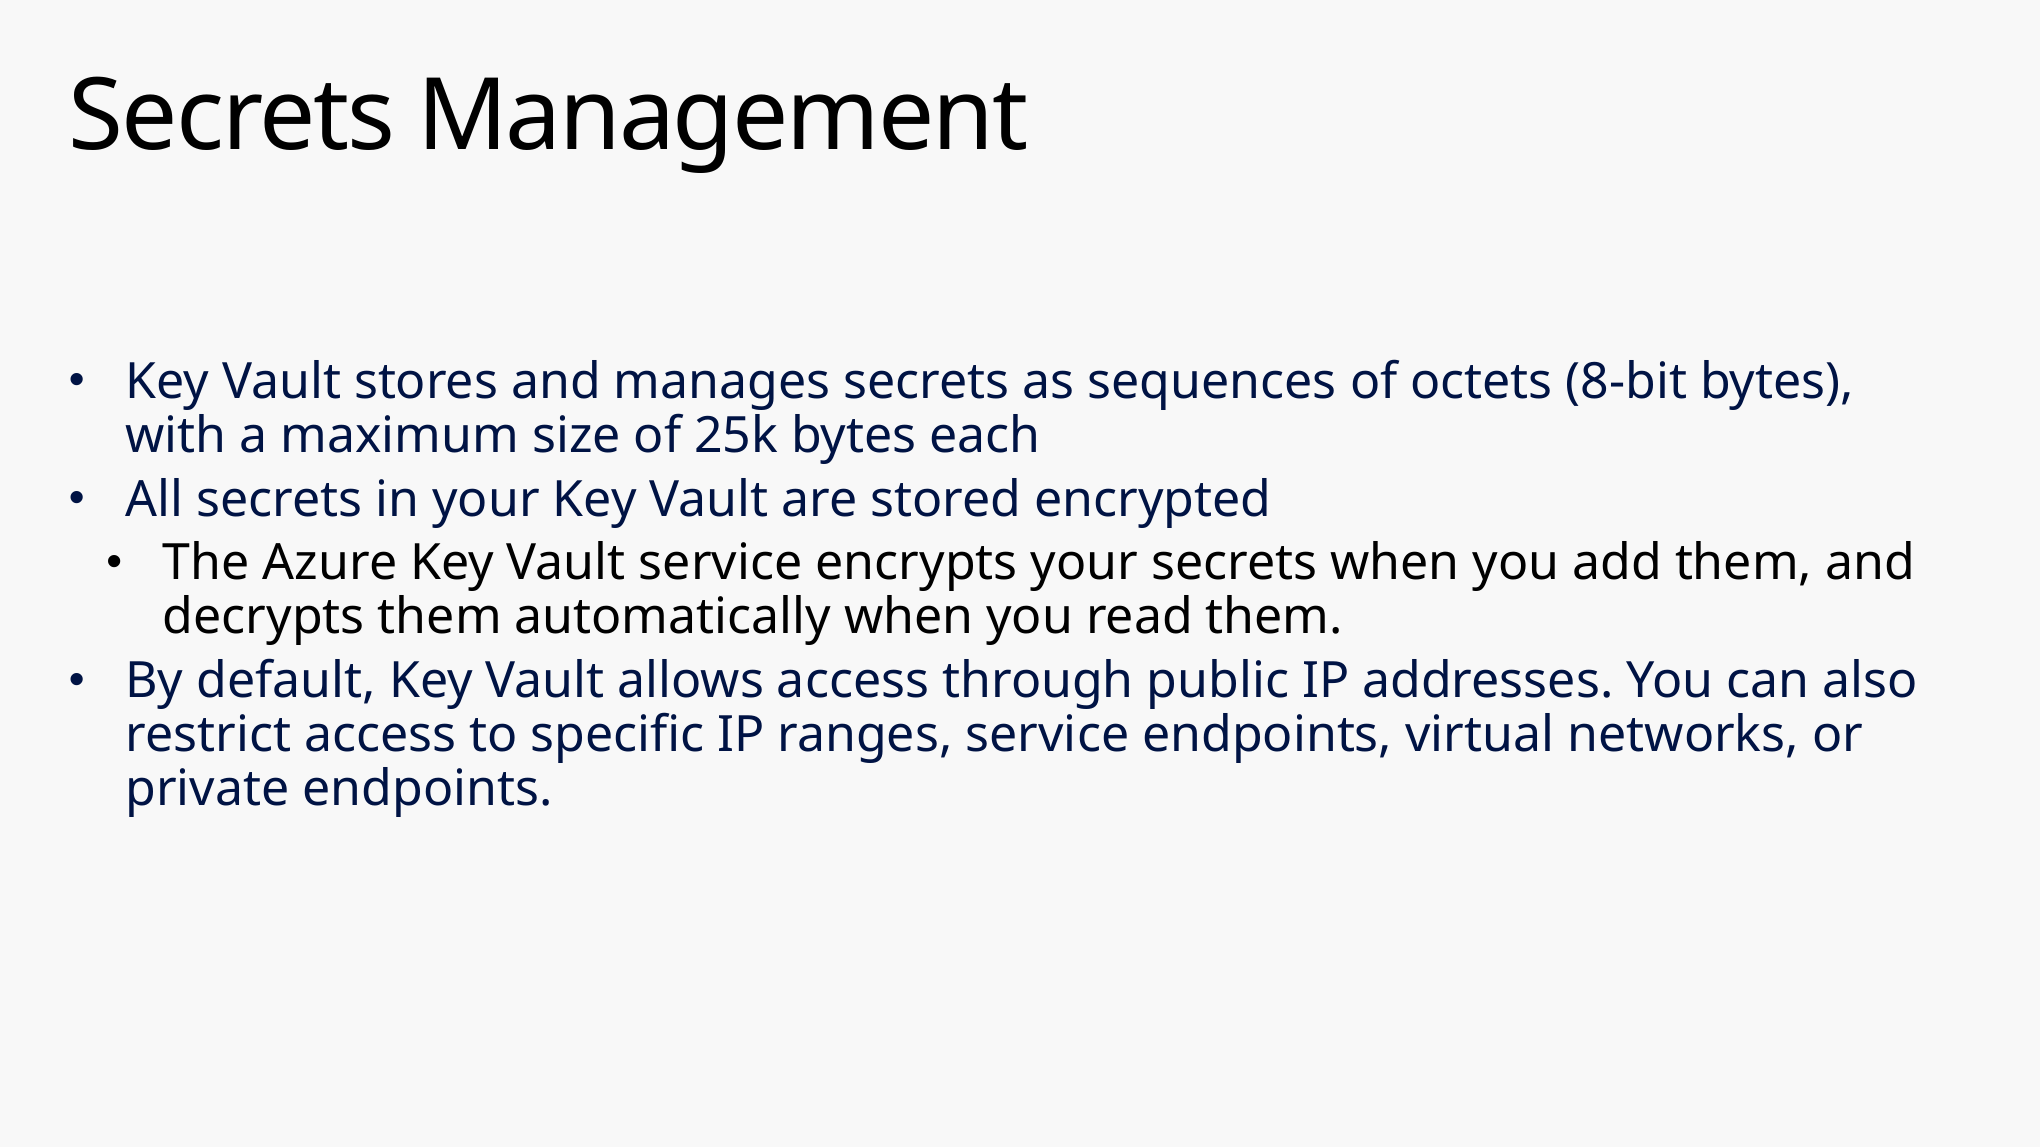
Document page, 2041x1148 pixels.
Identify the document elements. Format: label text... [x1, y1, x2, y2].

list Key Vault stores and manages secrets as sequences of octets (8-bit bytes), with a maximum size of 25k bytes each All secrets in your Key Vault are stored encrypted The Azure Key Vault service encrypts your secrets when you add them, and decrypts them automatically when you read them. By default, Key Vault allows access through public IP addresses. You can also restrict access to specific IP ranges, service endpoints, virtual networks, or private endpoints. [45, 339, 1971, 910]
title Secrets Management [45, 48, 1971, 199]
